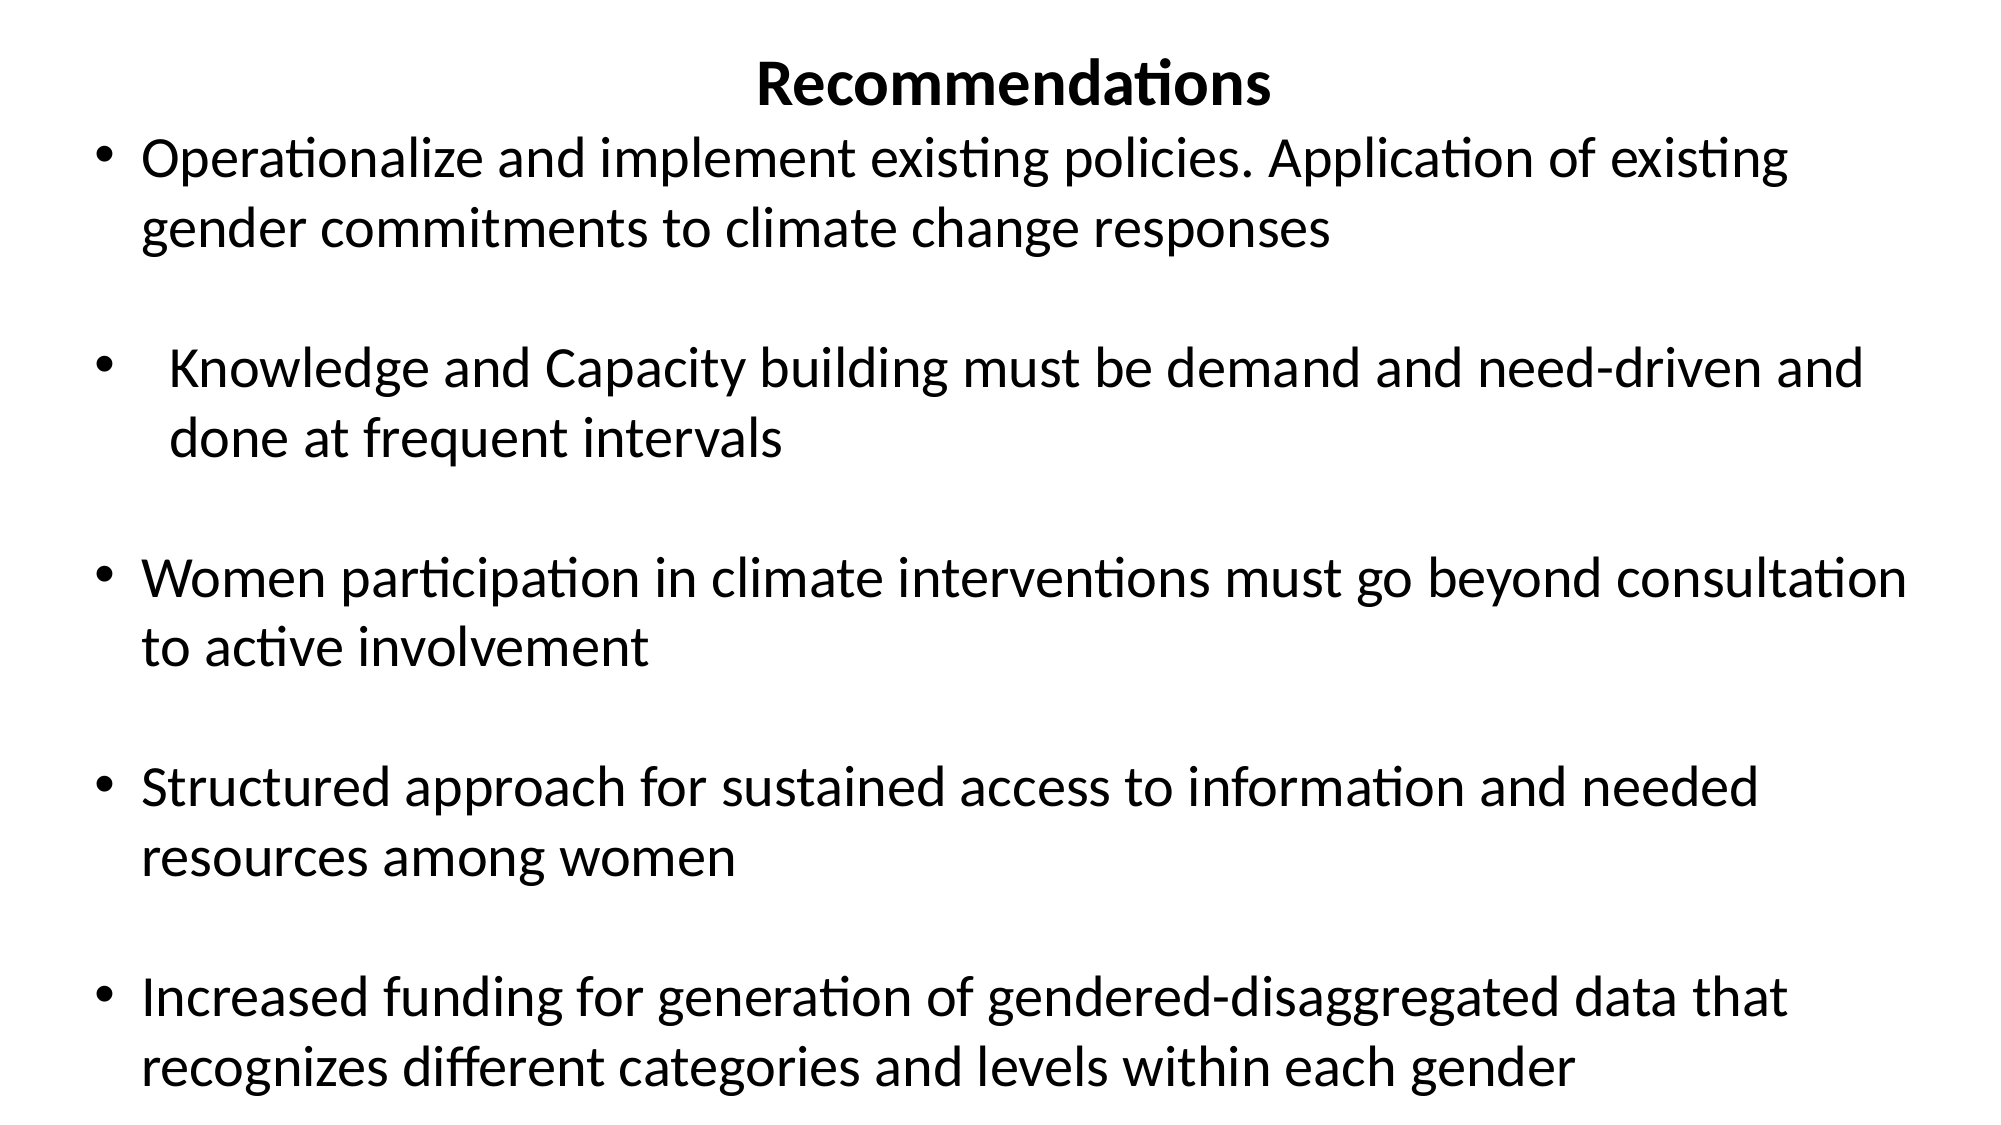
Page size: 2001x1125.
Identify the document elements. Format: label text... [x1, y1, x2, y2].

text_box Recommendations Operationalize and implement existing policies. Application of existing gender commitments to climate change responses Knowledge and Capacity building must be demand and need-driven and done at frequent intervals Women participation in climate interventions must go beyond consultation to active involvement Structured approach for sustained access to information and needed resources among women Increased funding for generation of gendered-disaggregated data that recognizes different categories and levels within each gender [79, 31, 1950, 1106]
